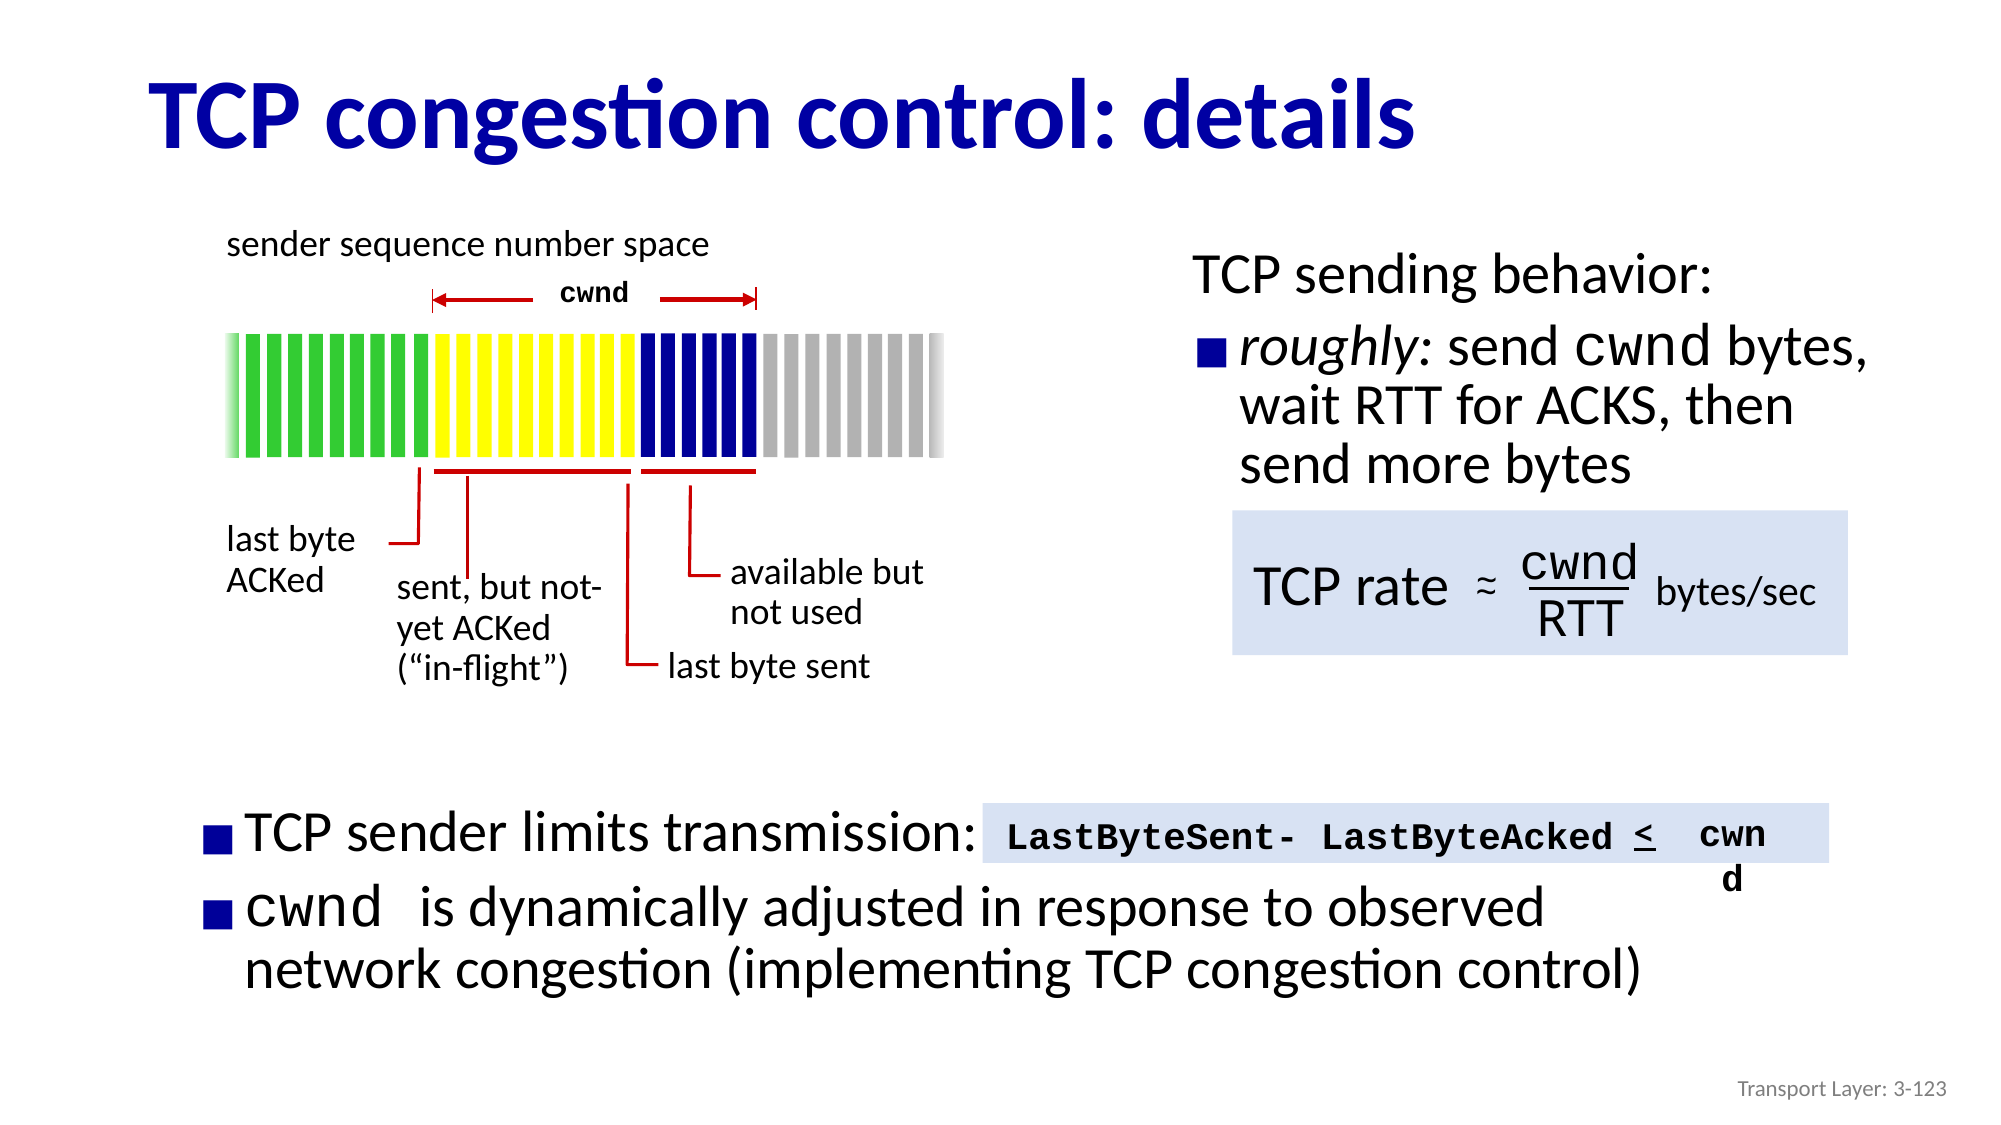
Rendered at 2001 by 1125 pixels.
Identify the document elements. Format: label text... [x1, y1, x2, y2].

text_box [211, 467, 420, 609]
title TCP congestion control: details [133, 42, 2000, 190]
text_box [182, 793, 1830, 1072]
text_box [211, 211, 974, 458]
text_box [660, 483, 917, 695]
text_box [1177, 238, 1932, 656]
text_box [381, 471, 655, 698]
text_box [689, 485, 979, 642]
slide_number Transport Layer: 3-123 [1512, 1056, 1963, 1117]
